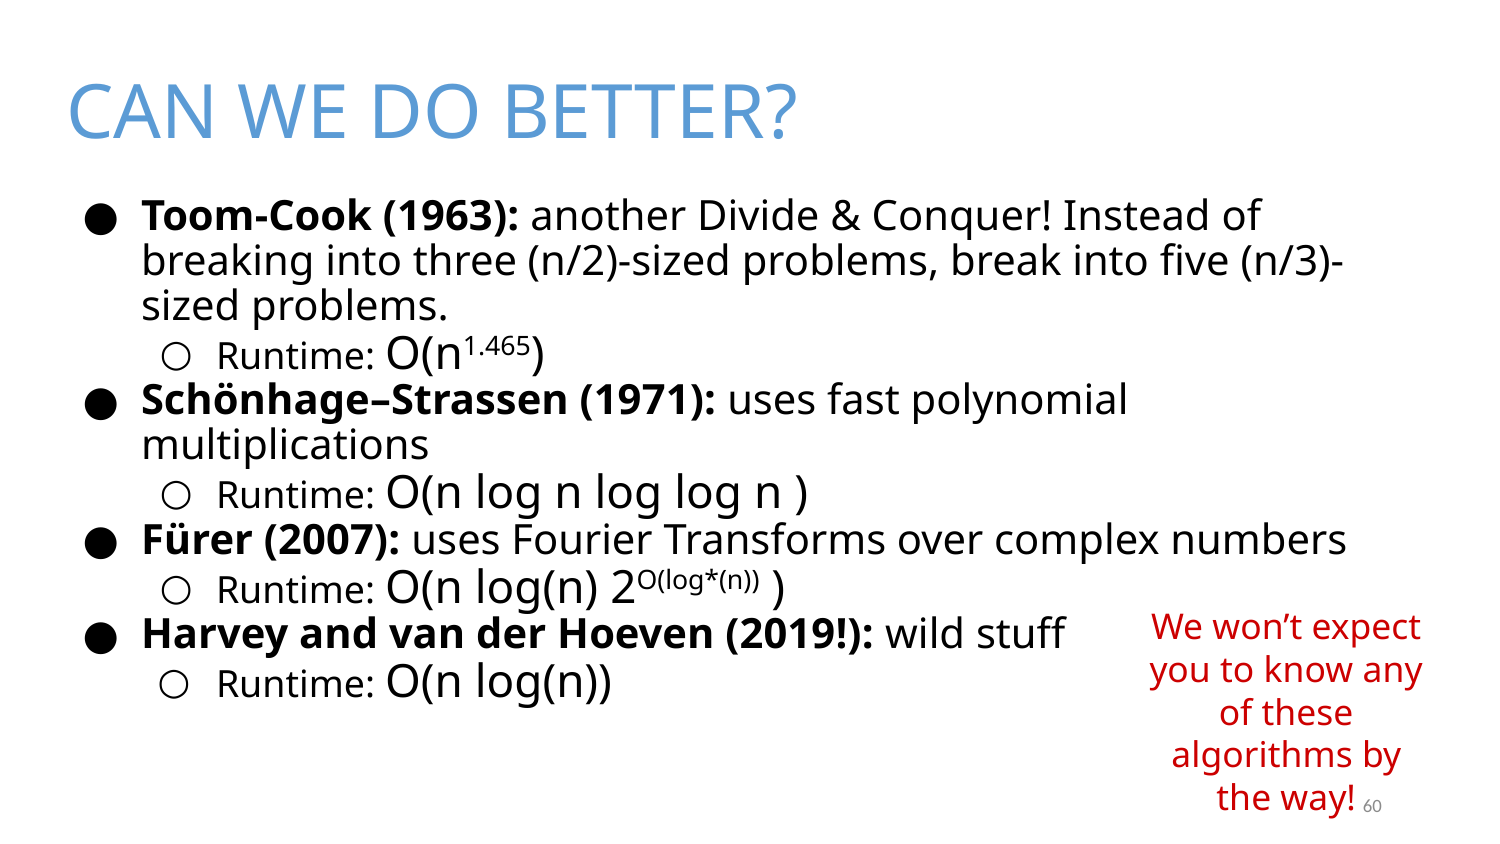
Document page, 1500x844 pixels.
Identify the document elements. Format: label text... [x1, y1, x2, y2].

subtitle Toom-Cook (1963): another Divide & Conquer! Instead of breaking into three (n/2)-sized problems, break into five (n/3)-sized problems. Runtime: O(n1.465) Schönhage–Strassen (1971): uses fast polynomial multiplications Runtime: O(n log n log log n ) Fürer (2007): uses Fourier Transforms over complex numbers Runtime: O(n log(n) 2O(log*(n)) ) Harvey and van der Hoeven (2019!): wild stuff Runtime: O(n log(n)) [51, 179, 1424, 802]
text_box We won’t expect you to know any of these algorithms by the way! [1133, 589, 1439, 822]
title CAN WE DO BETTER? [51, 60, 1449, 167]
slide_number 60 [1059, 782, 1397, 827]
